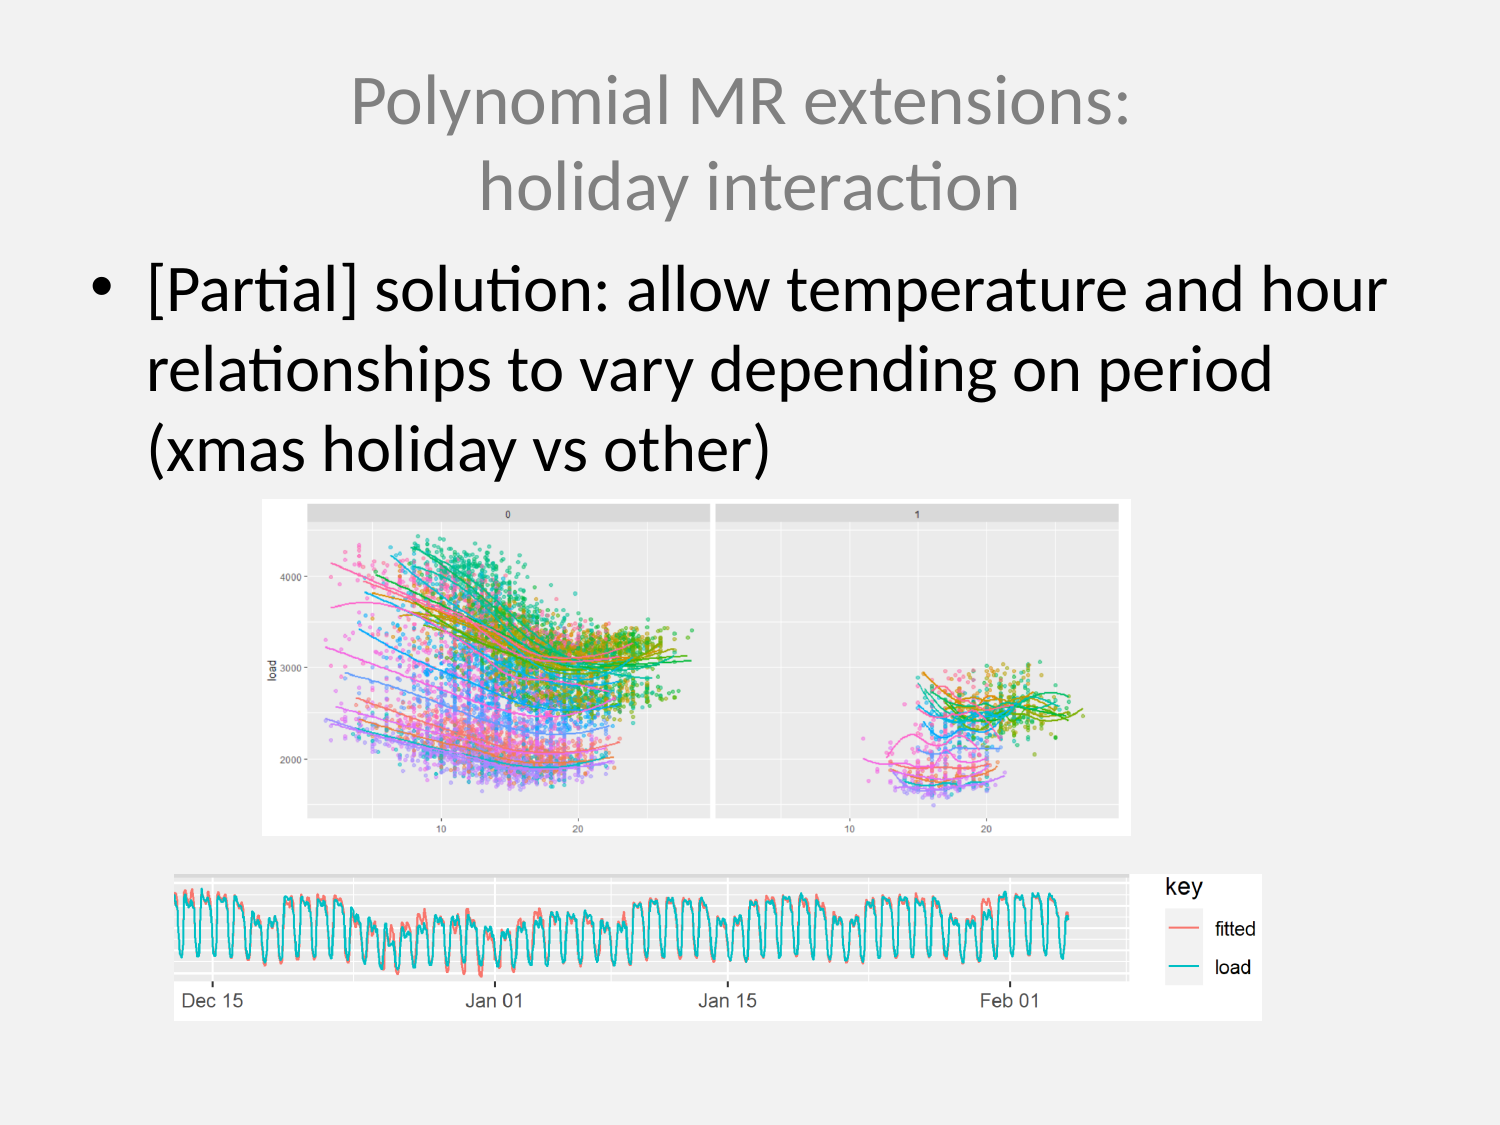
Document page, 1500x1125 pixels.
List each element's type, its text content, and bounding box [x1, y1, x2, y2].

title Polynomial MR extensions: holiday interaction [75, 45, 1425, 233]
picture [262, 499, 1131, 837]
text_box [Partial] solution: allow temperature and hour relationships to vary depending on period (xmas holiday vs other) [74, 237, 1413, 750]
picture [174, 874, 1263, 1021]
